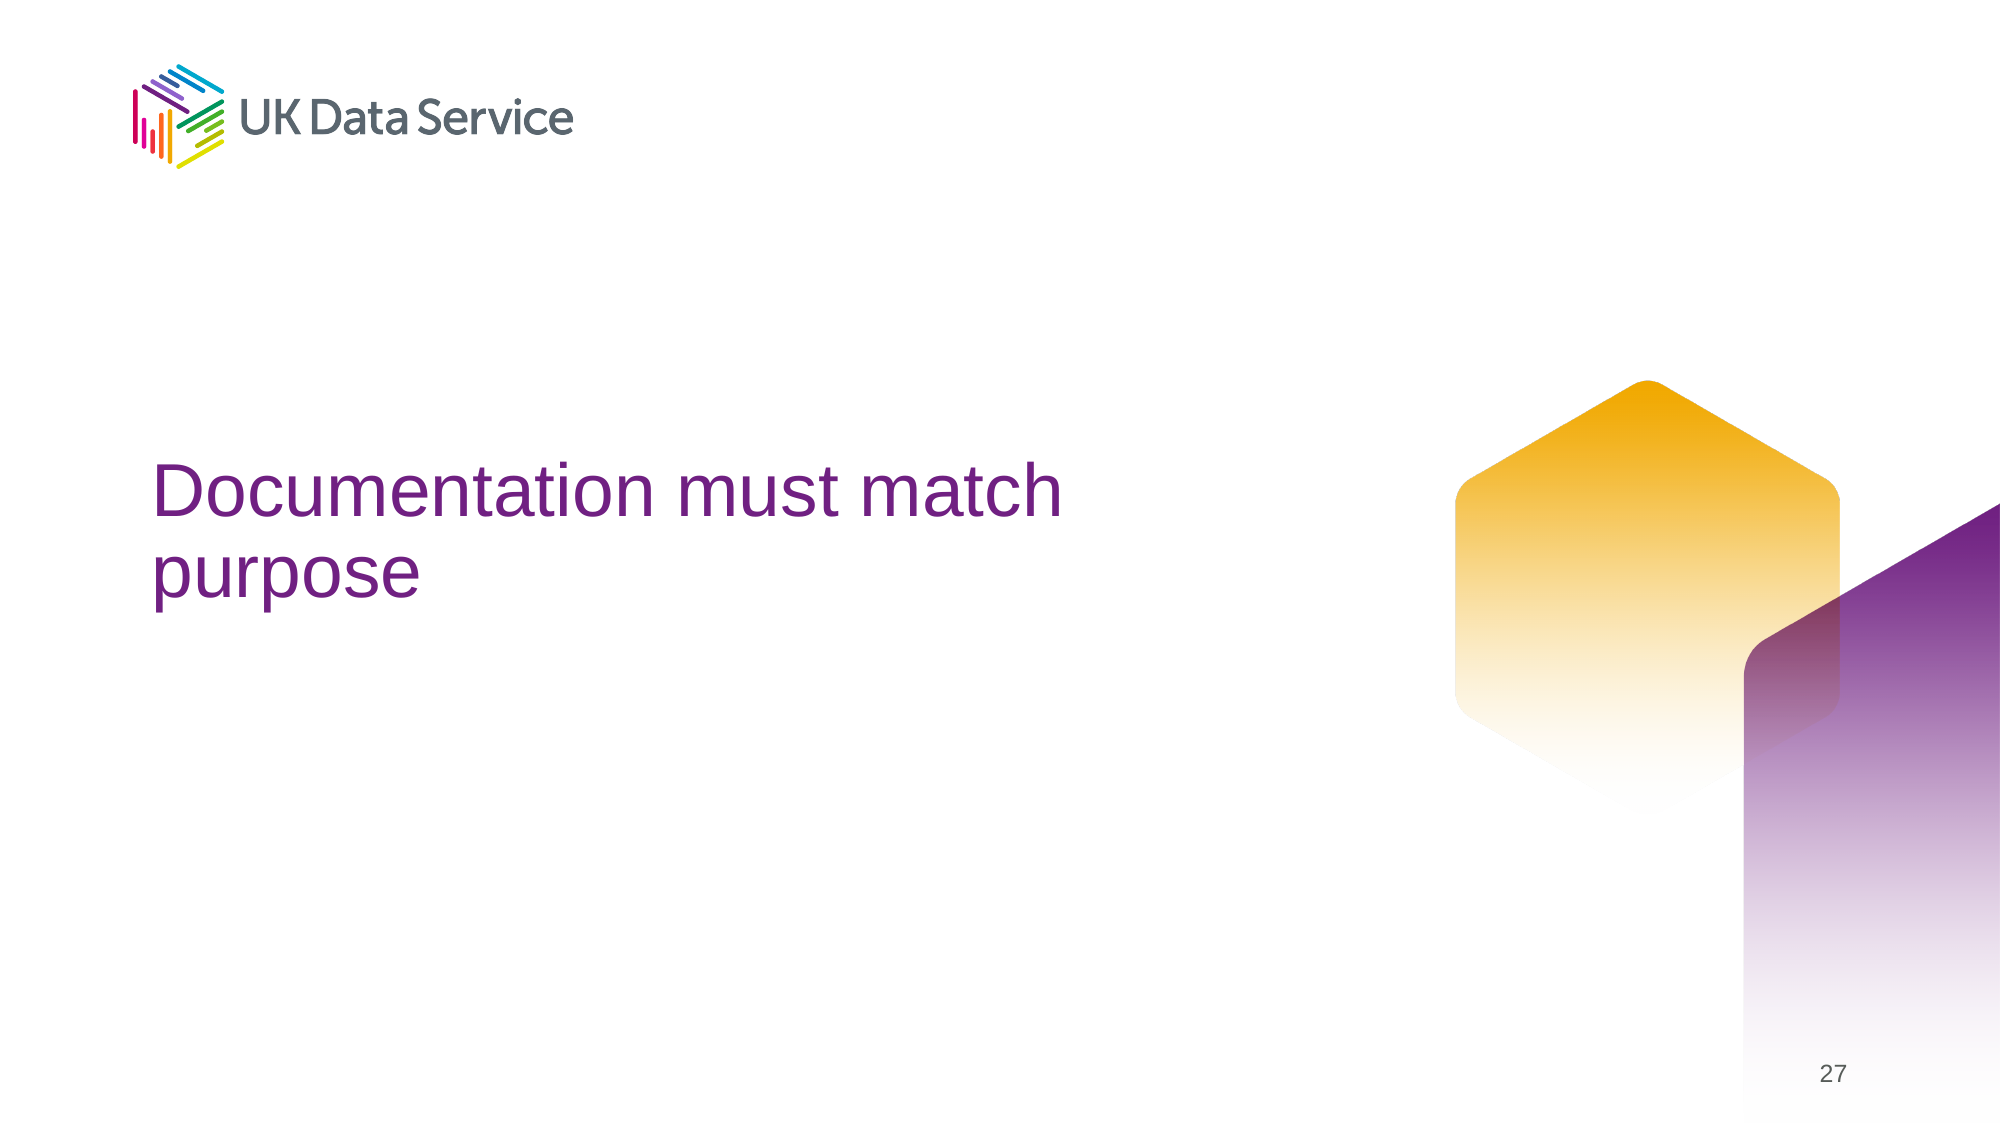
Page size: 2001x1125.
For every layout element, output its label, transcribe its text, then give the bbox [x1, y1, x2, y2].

slide_number 27 [1412, 1042, 1863, 1103]
picture [98, 29, 608, 204]
title Documentation must match purpose [136, 201, 1342, 622]
picture [1338, 298, 2000, 1125]
